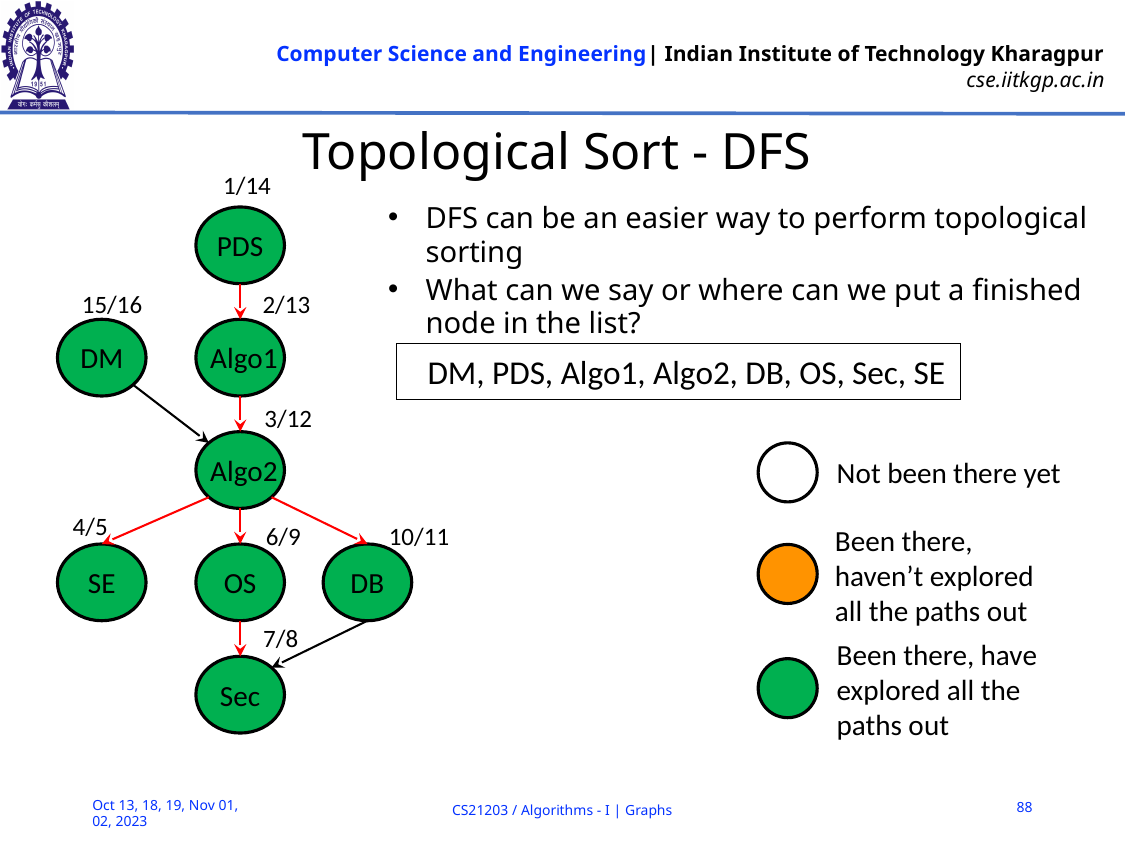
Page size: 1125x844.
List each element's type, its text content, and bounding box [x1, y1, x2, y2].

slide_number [77, 798, 274, 844]
text_box DFS can be an easier way to perform topological sorting What can we say or where can we put a finished node in the list? [373, 193, 1106, 376]
text_box DM, PDS, Algo1, Algo2, DB, OS, Sec, SE [412, 343, 961, 400]
picture [1, 1, 74, 110]
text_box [57, 206, 412, 734]
text_box 1/14 [208, 161, 287, 206]
footer CS21203 / Algorithms - I | Graphs [185, 787, 940, 833]
text_box 10/11 [412, 512, 465, 558]
slide_number 88 [992, 785, 1048, 831]
title Topological Sort - DFS [35, 78, 1078, 221]
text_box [758, 442, 1078, 751]
